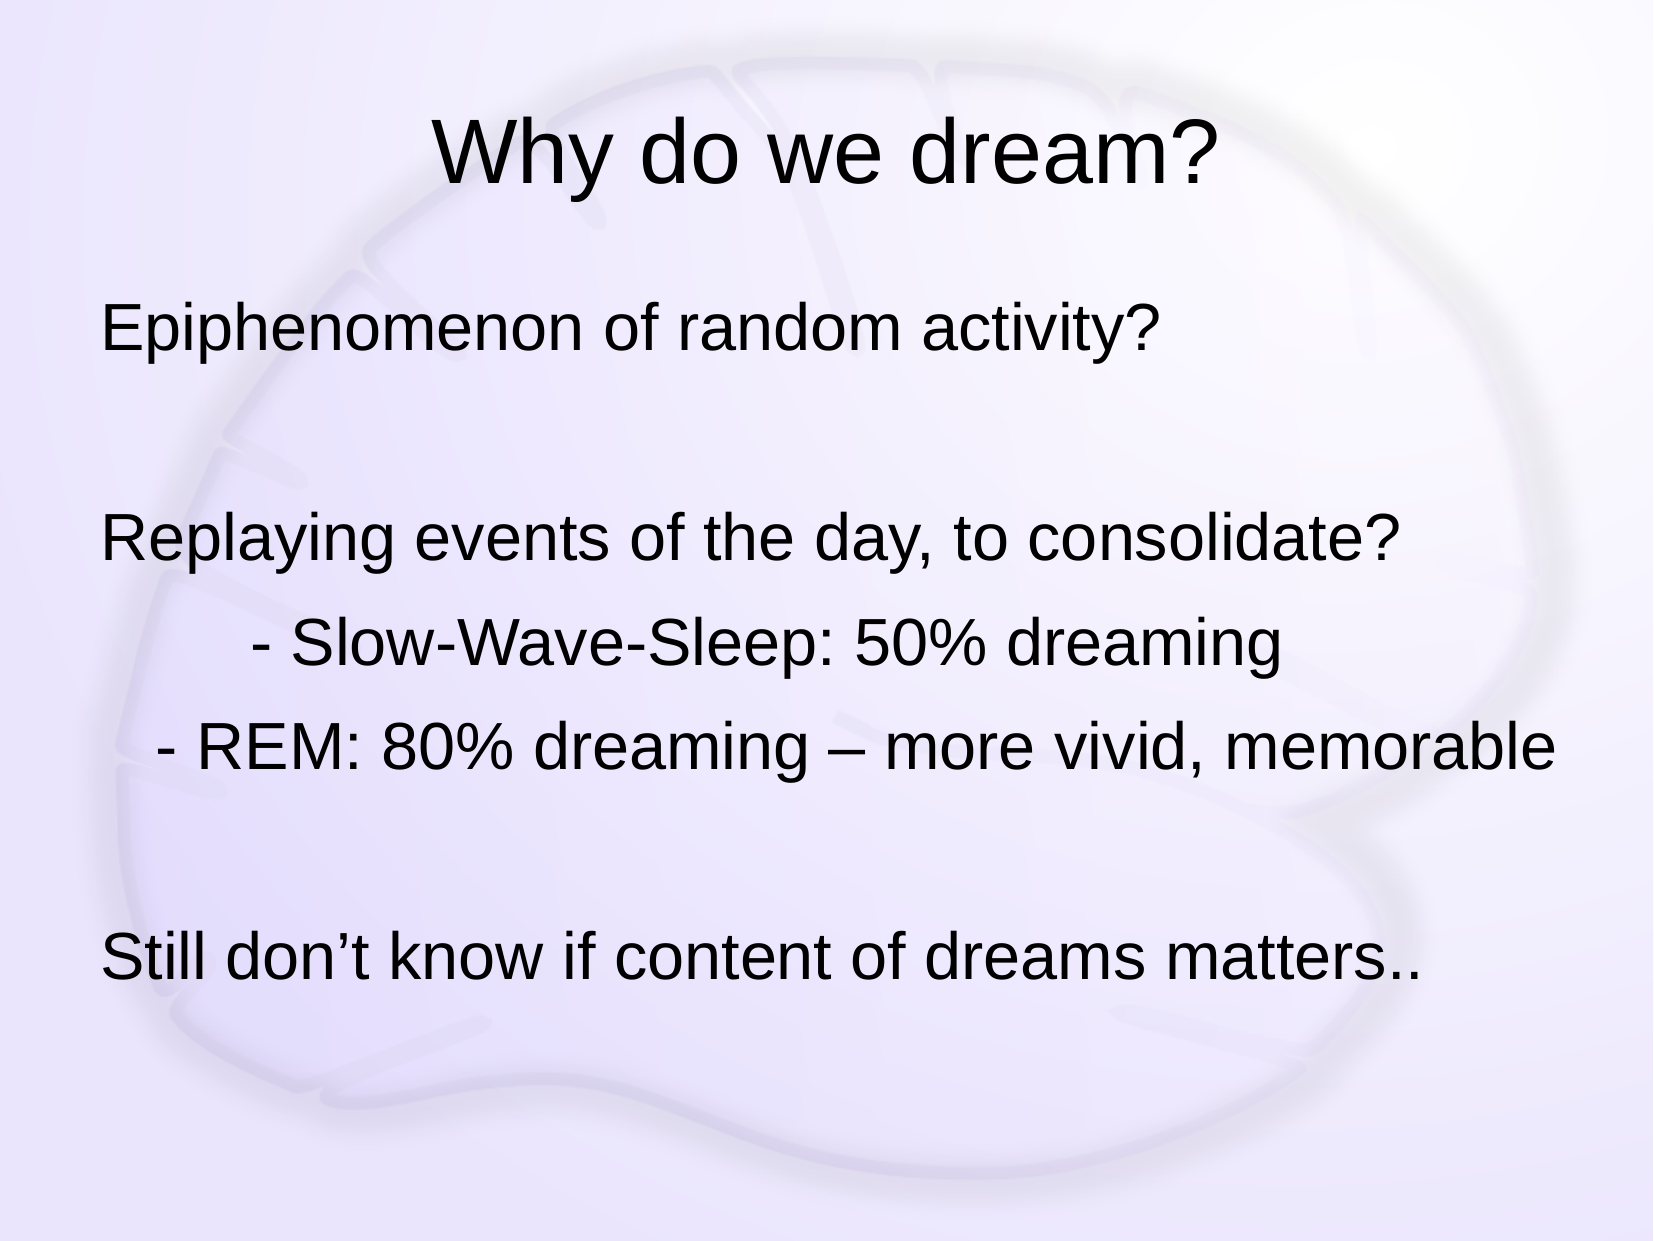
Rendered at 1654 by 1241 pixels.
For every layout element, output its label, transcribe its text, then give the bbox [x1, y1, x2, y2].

list Epiphenomenon of random activity? Replaying events of the day, to consolidate? - Slow-Wave-Sleep: 50% dreaming - REM: 80% dreaming – more vivid, memorable Still don’t know if content of dreams matters.. [82, 290, 1571, 1110]
picture [0, 0, 1654, 1241]
title Why do we dream? [82, 49, 1571, 257]
